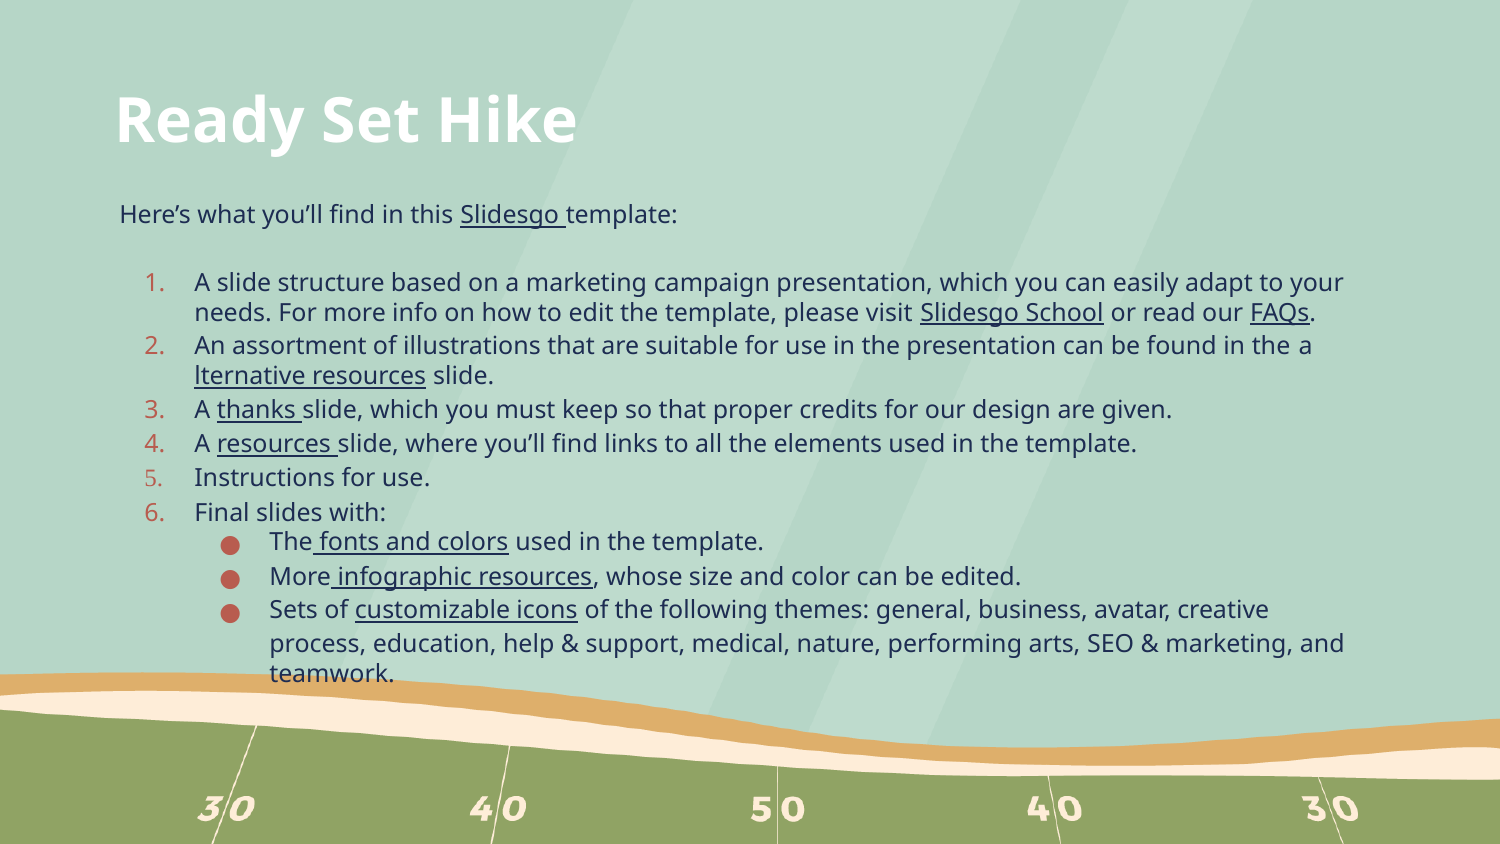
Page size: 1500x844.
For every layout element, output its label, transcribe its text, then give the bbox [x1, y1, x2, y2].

list Here’s what you’ll find in this Slidesgo template: A slide structure based on a marketing campaign presentation, which you can easily adapt to your needs. For more info on how to edit the template, please visit Slidesgo School or read our FAQs. An assortment of illustrations that are suitable for use in the presentation can be found in the alternative resources slide. A thanks slide, which you must keep so that proper credits for our design are given. A resources slide, where you’ll find links to all the elements used in the template. Instructions for use. Final slides with: The fonts and colors used in the template. More infographic resources, whose size and color can be edited. Sets of customizable icons of the following themes: general, business, avatar, creative process, education, help & support, medical, nature, performing arts, SEO & marketing, and teamwork. [104, 183, 1382, 790]
picture [0, 0, 1500, 844]
title Ready Set Hike [99, 64, 815, 159]
